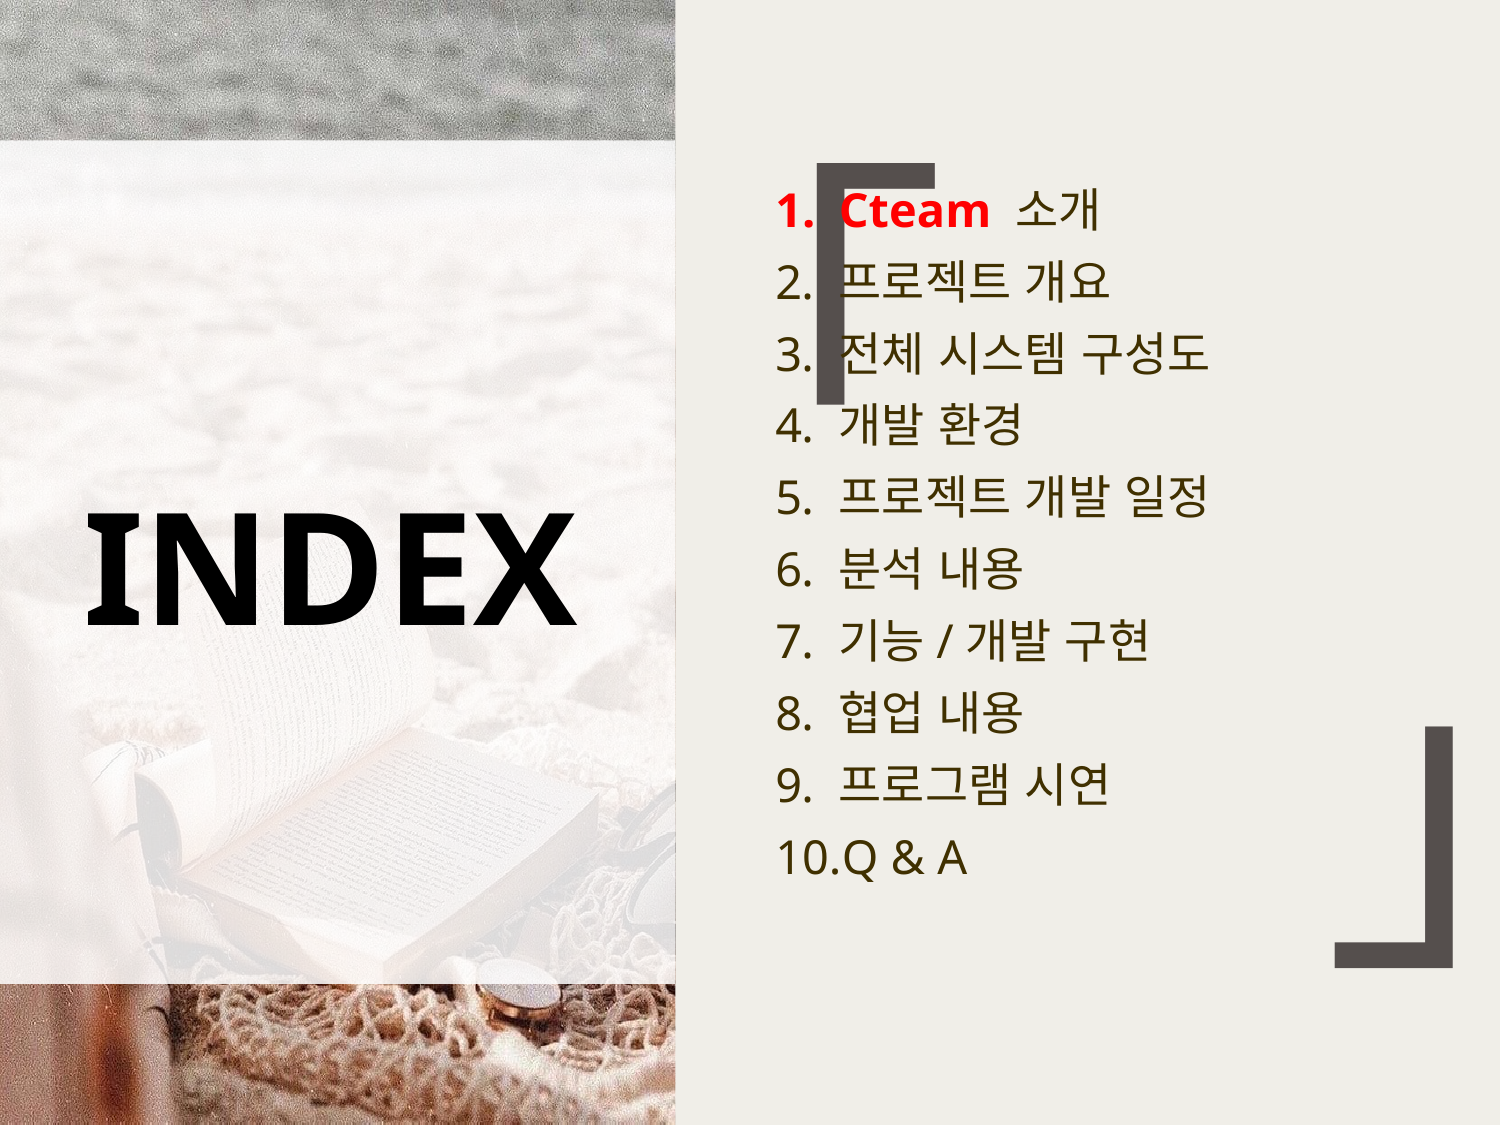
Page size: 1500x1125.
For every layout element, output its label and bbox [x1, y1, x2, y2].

picture [0, 985, 675, 1125]
picture [0, 0, 675, 140]
text_box [638, 98, 1485, 1024]
text_box [0, 140, 676, 985]
